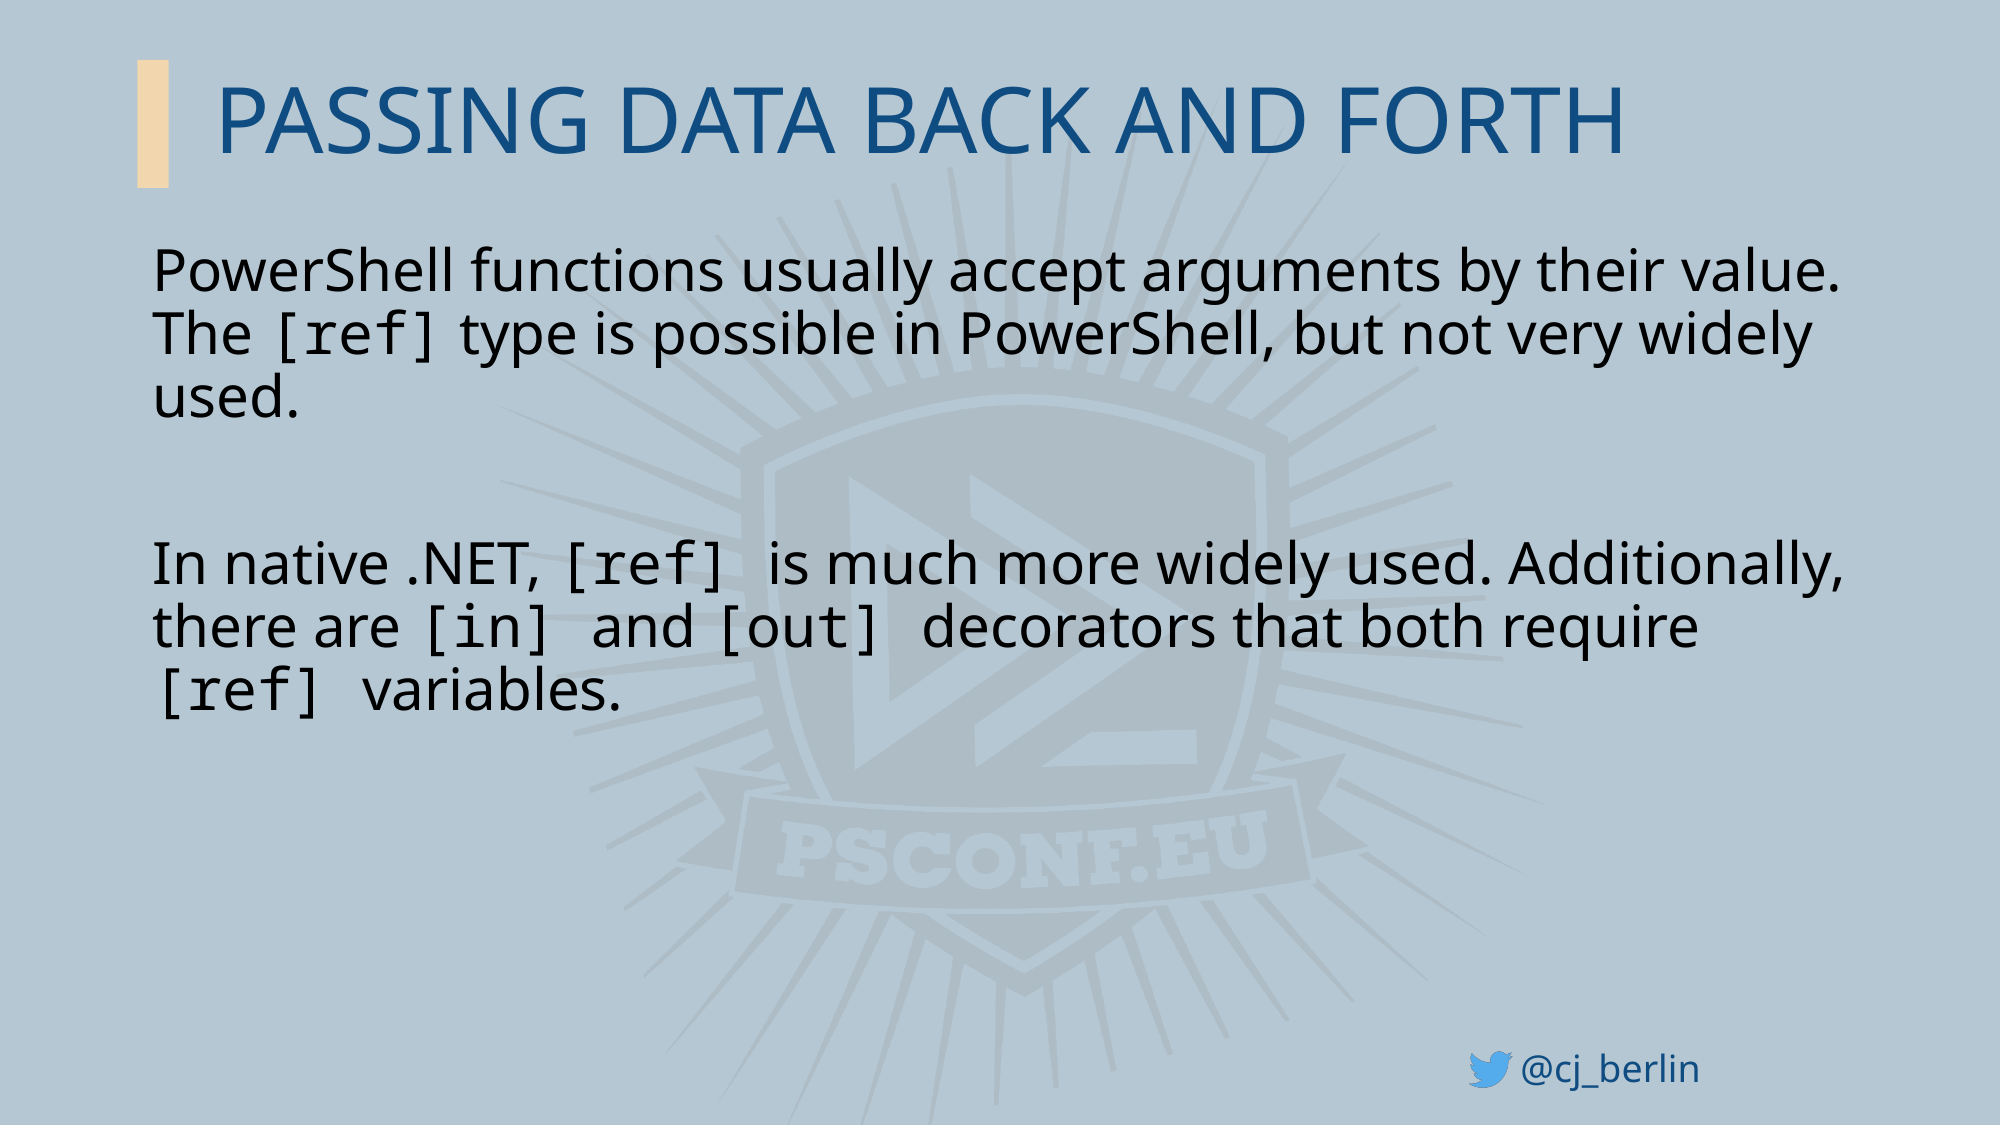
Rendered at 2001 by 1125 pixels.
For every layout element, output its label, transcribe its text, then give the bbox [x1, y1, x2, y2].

picture [1458, 1037, 1523, 1103]
footer @cj_berlin [1505, 1038, 1956, 1098]
list PowerShell functions usually accept arguments by their value. The [ref] type is possible in PowerShell, but not very widely used. In native .NET, [ref] is much more widely used. Additionally, there are [in] and [out] decorators that both require [ref] variables. [137, 233, 1863, 1014]
title PASSING DATA BACK AND FORTH [199, 59, 1876, 188]
